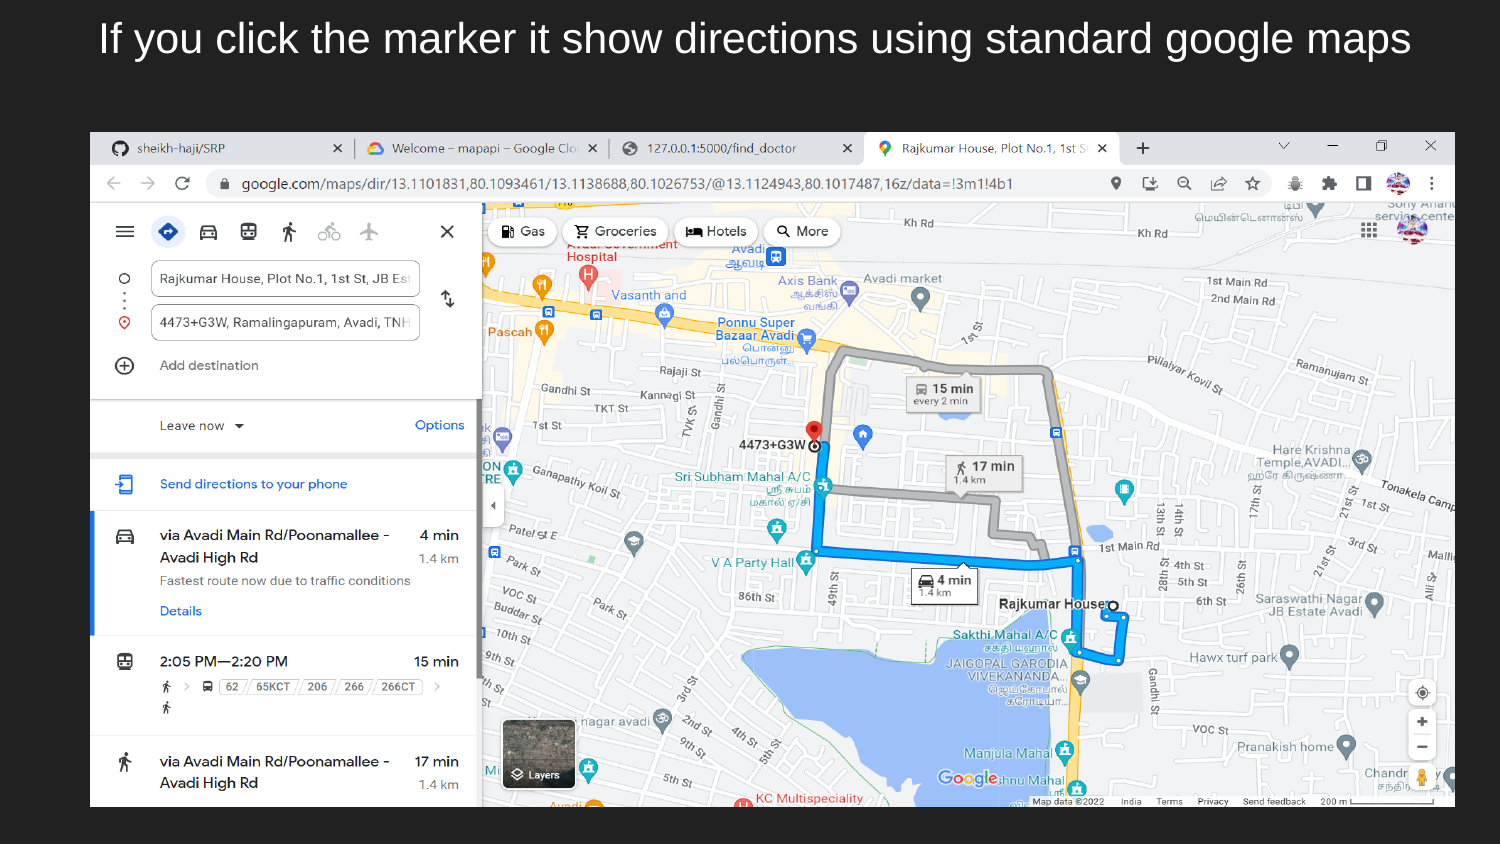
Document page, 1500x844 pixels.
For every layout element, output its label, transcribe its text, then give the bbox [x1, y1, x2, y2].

title If you click the marker it show directions using standard google maps [56, 0, 1455, 90]
picture [89, 132, 1455, 807]
